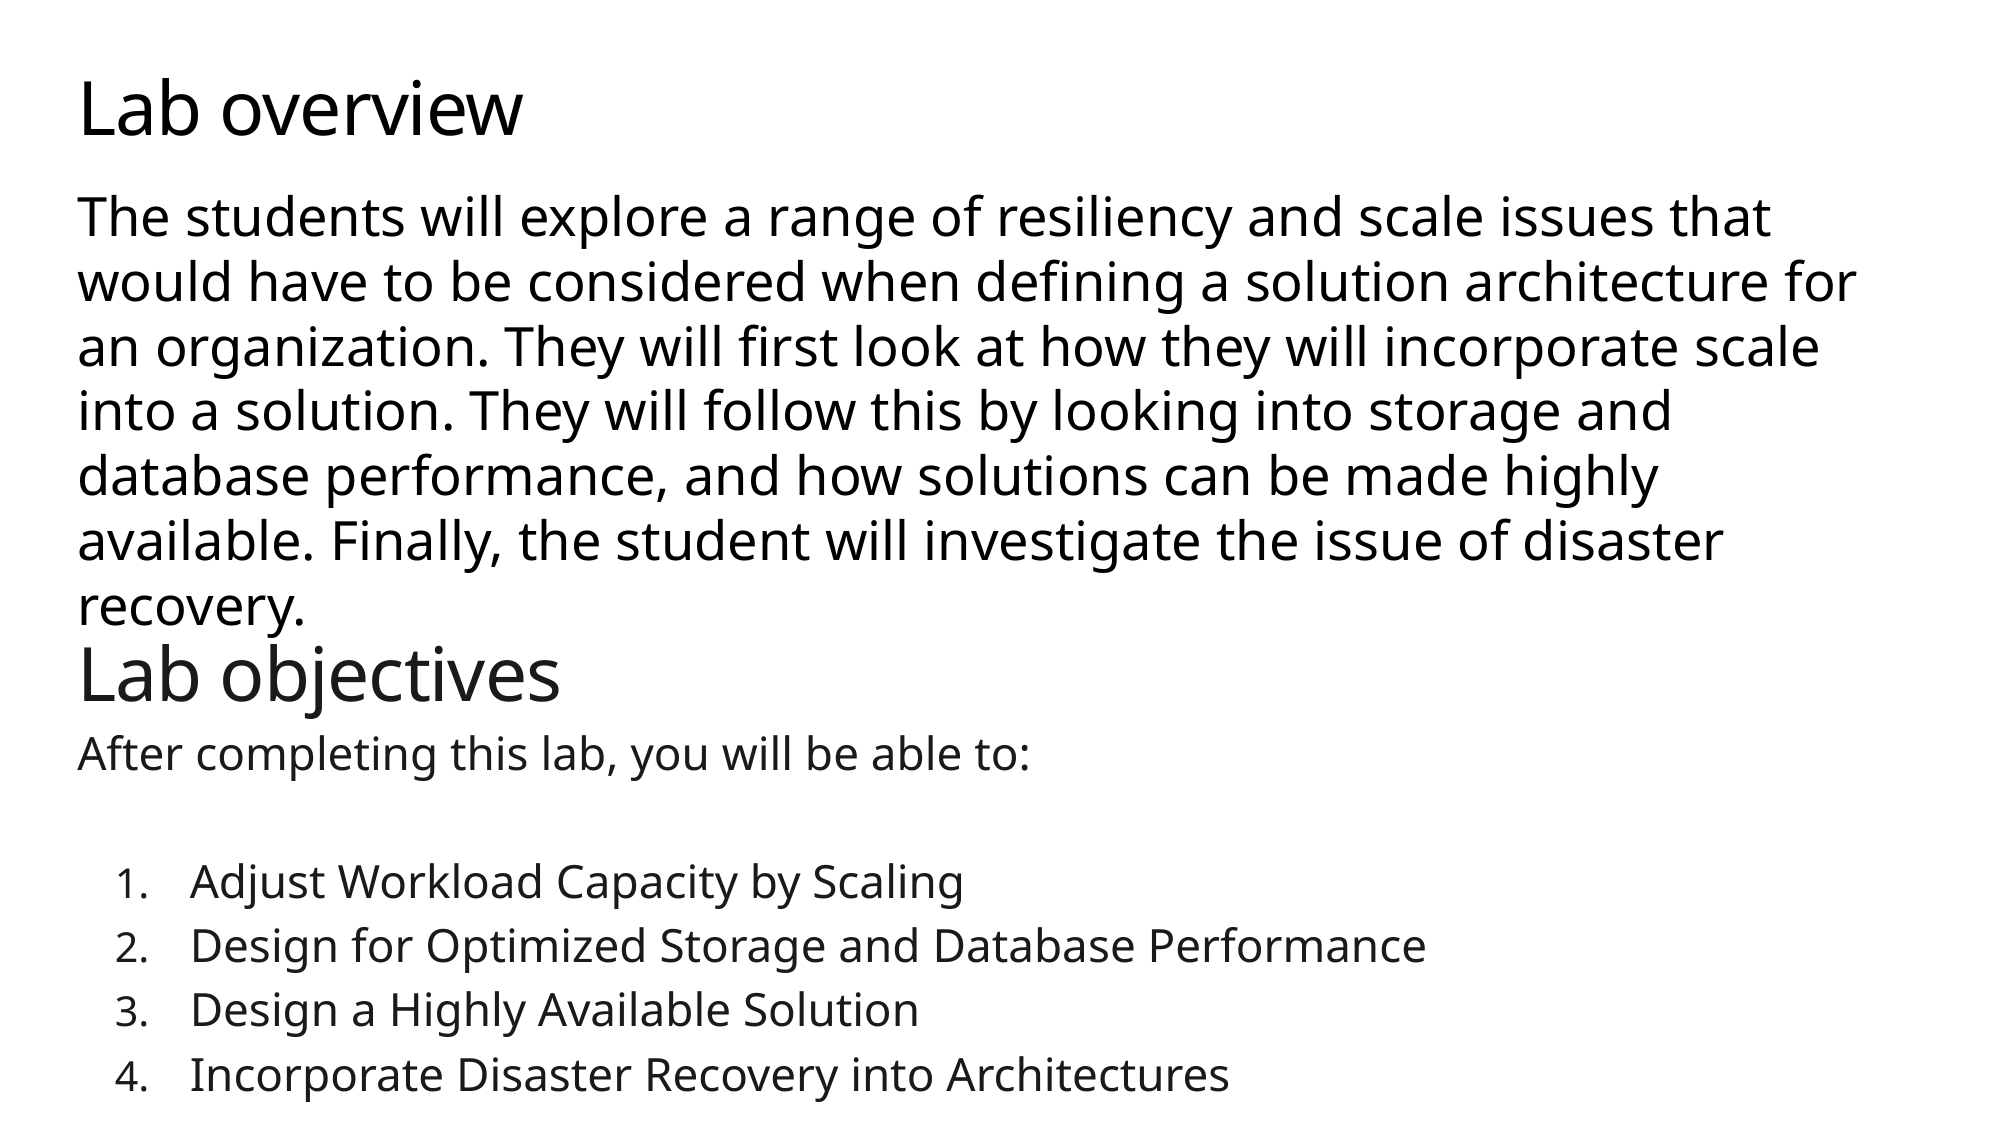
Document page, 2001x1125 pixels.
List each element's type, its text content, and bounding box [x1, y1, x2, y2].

list The students will explore a range of resiliency and scale issues that would have to be considered when defining a solution architecture for an organization. They will first look at how they will incorporate scale into a solution. They will follow this by looking into storage and database performance, and how solutions can be made highly available. Finally, the student will investigate the issue of disaster recovery. [77, 181, 1885, 643]
text_box Lab objectives [77, 643, 1885, 717]
text_box After completing this lab, you will be able to: Adjust Workload Capacity by Scaling Design for Optimized Storage and Database Performance Design a Highly Available Solution Incorporate Disaster Recovery into Architectures [77, 724, 1885, 1101]
title Lab overview [77, 60, 1885, 152]
